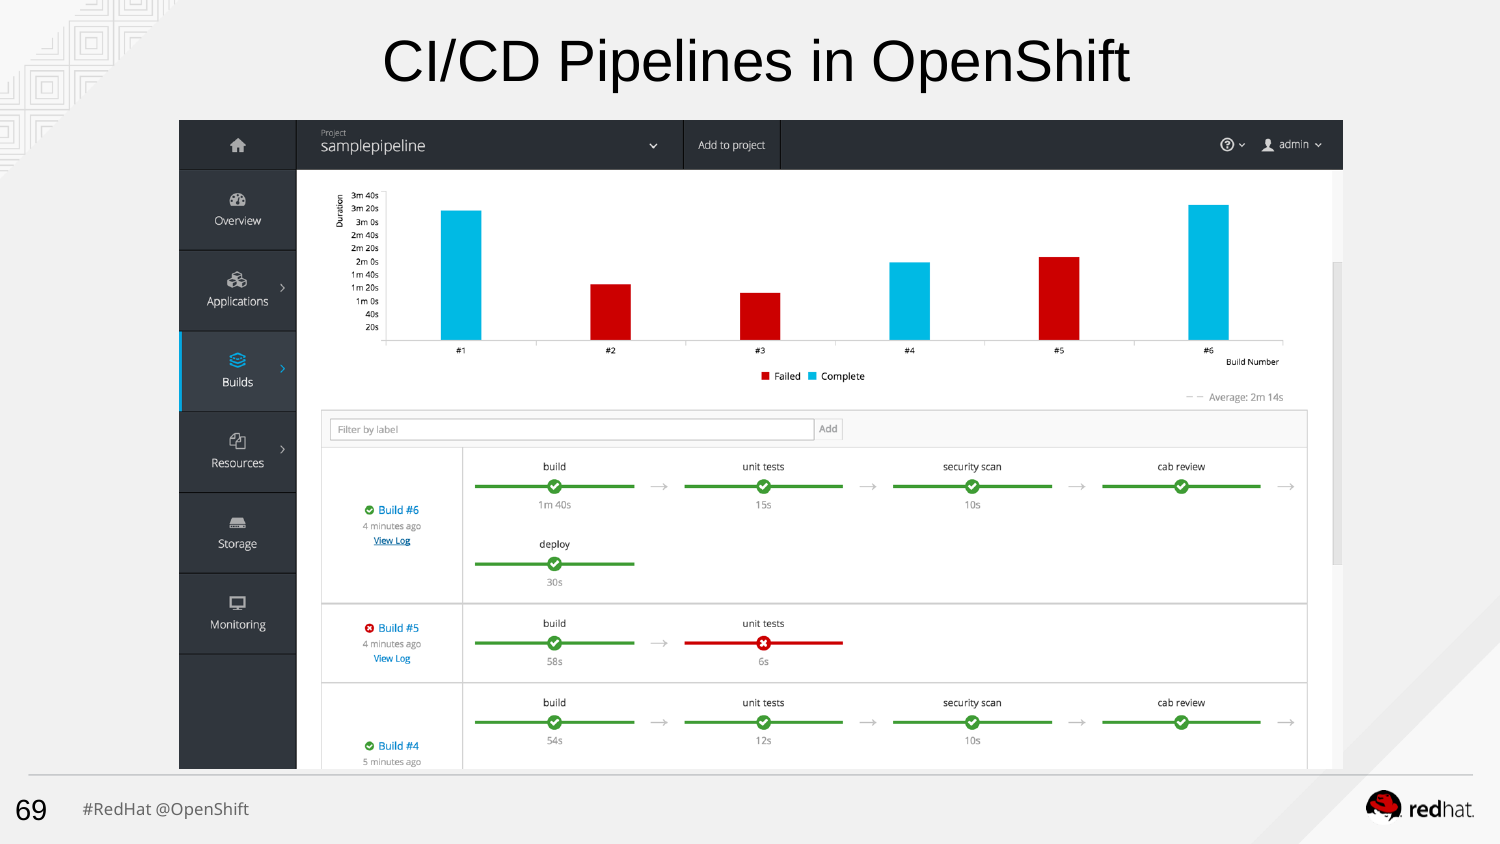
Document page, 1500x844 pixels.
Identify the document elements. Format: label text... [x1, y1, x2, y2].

slide_number 69 [0, 776, 86, 842]
text_box CI/CD Pipelines in OpenShift [146, 24, 1369, 109]
picture [0, 0, 1500, 844]
